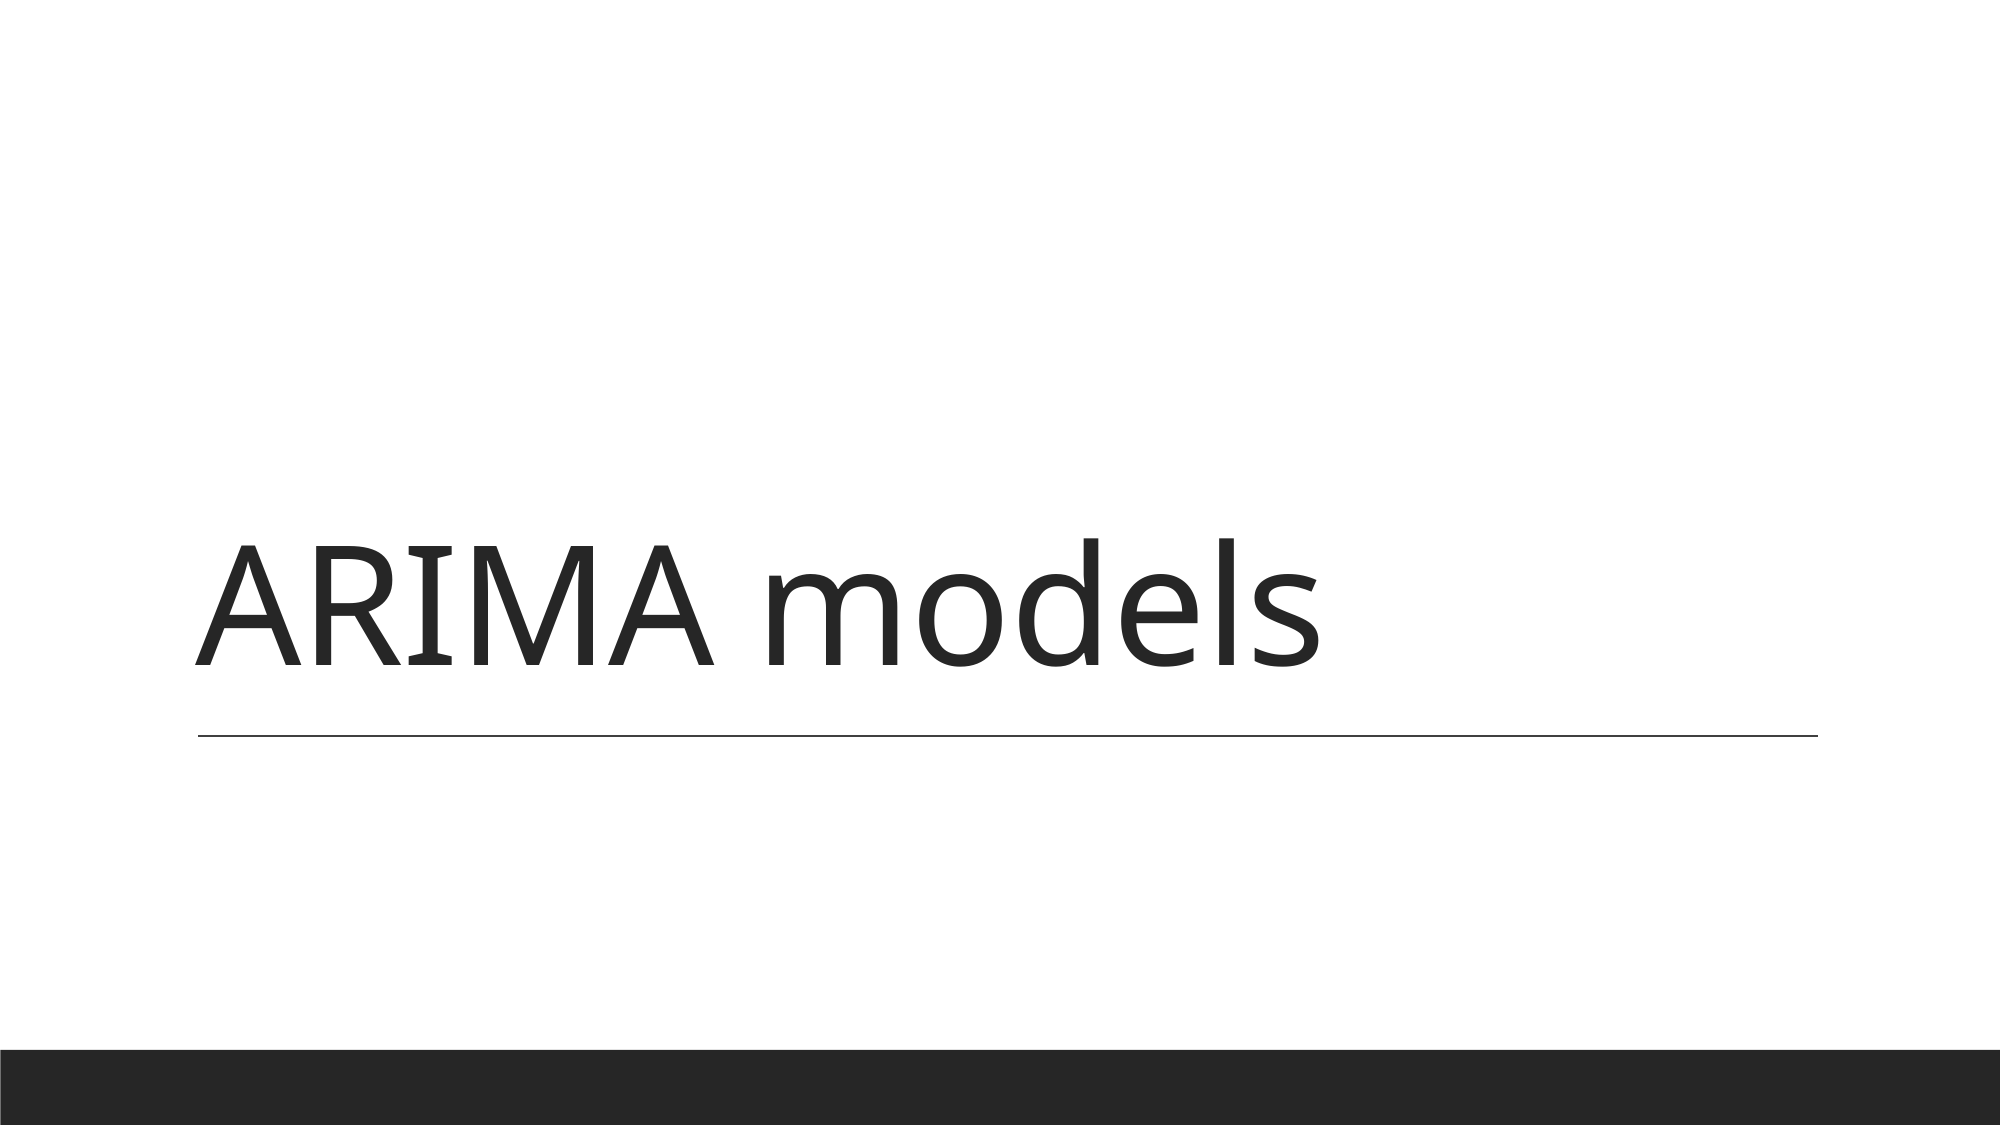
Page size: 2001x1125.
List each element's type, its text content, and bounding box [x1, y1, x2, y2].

title ARIMA models [180, 124, 1830, 710]
